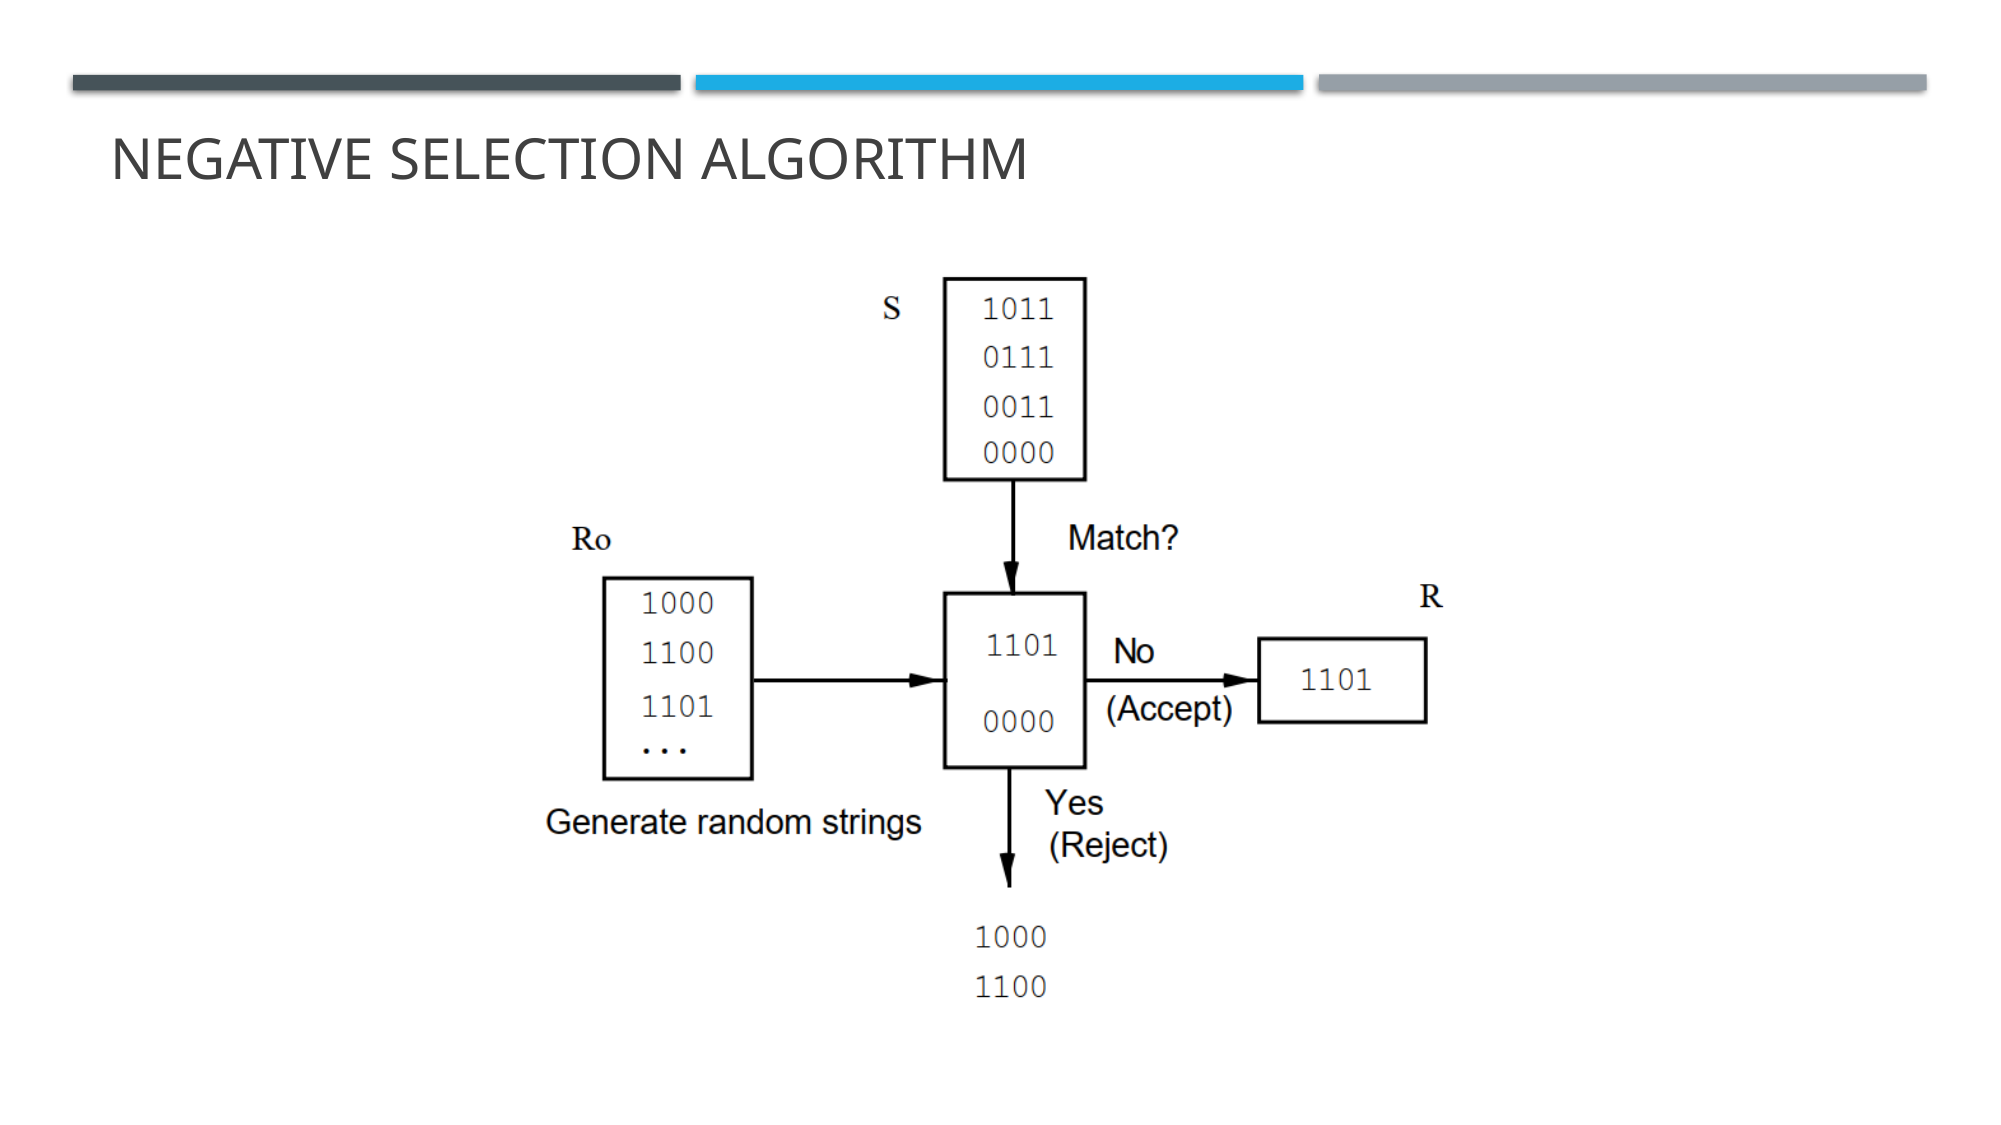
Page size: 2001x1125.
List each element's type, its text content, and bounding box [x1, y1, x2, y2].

text_box Negative selection algorithm [95, 115, 1905, 198]
picture [529, 252, 1471, 1011]
